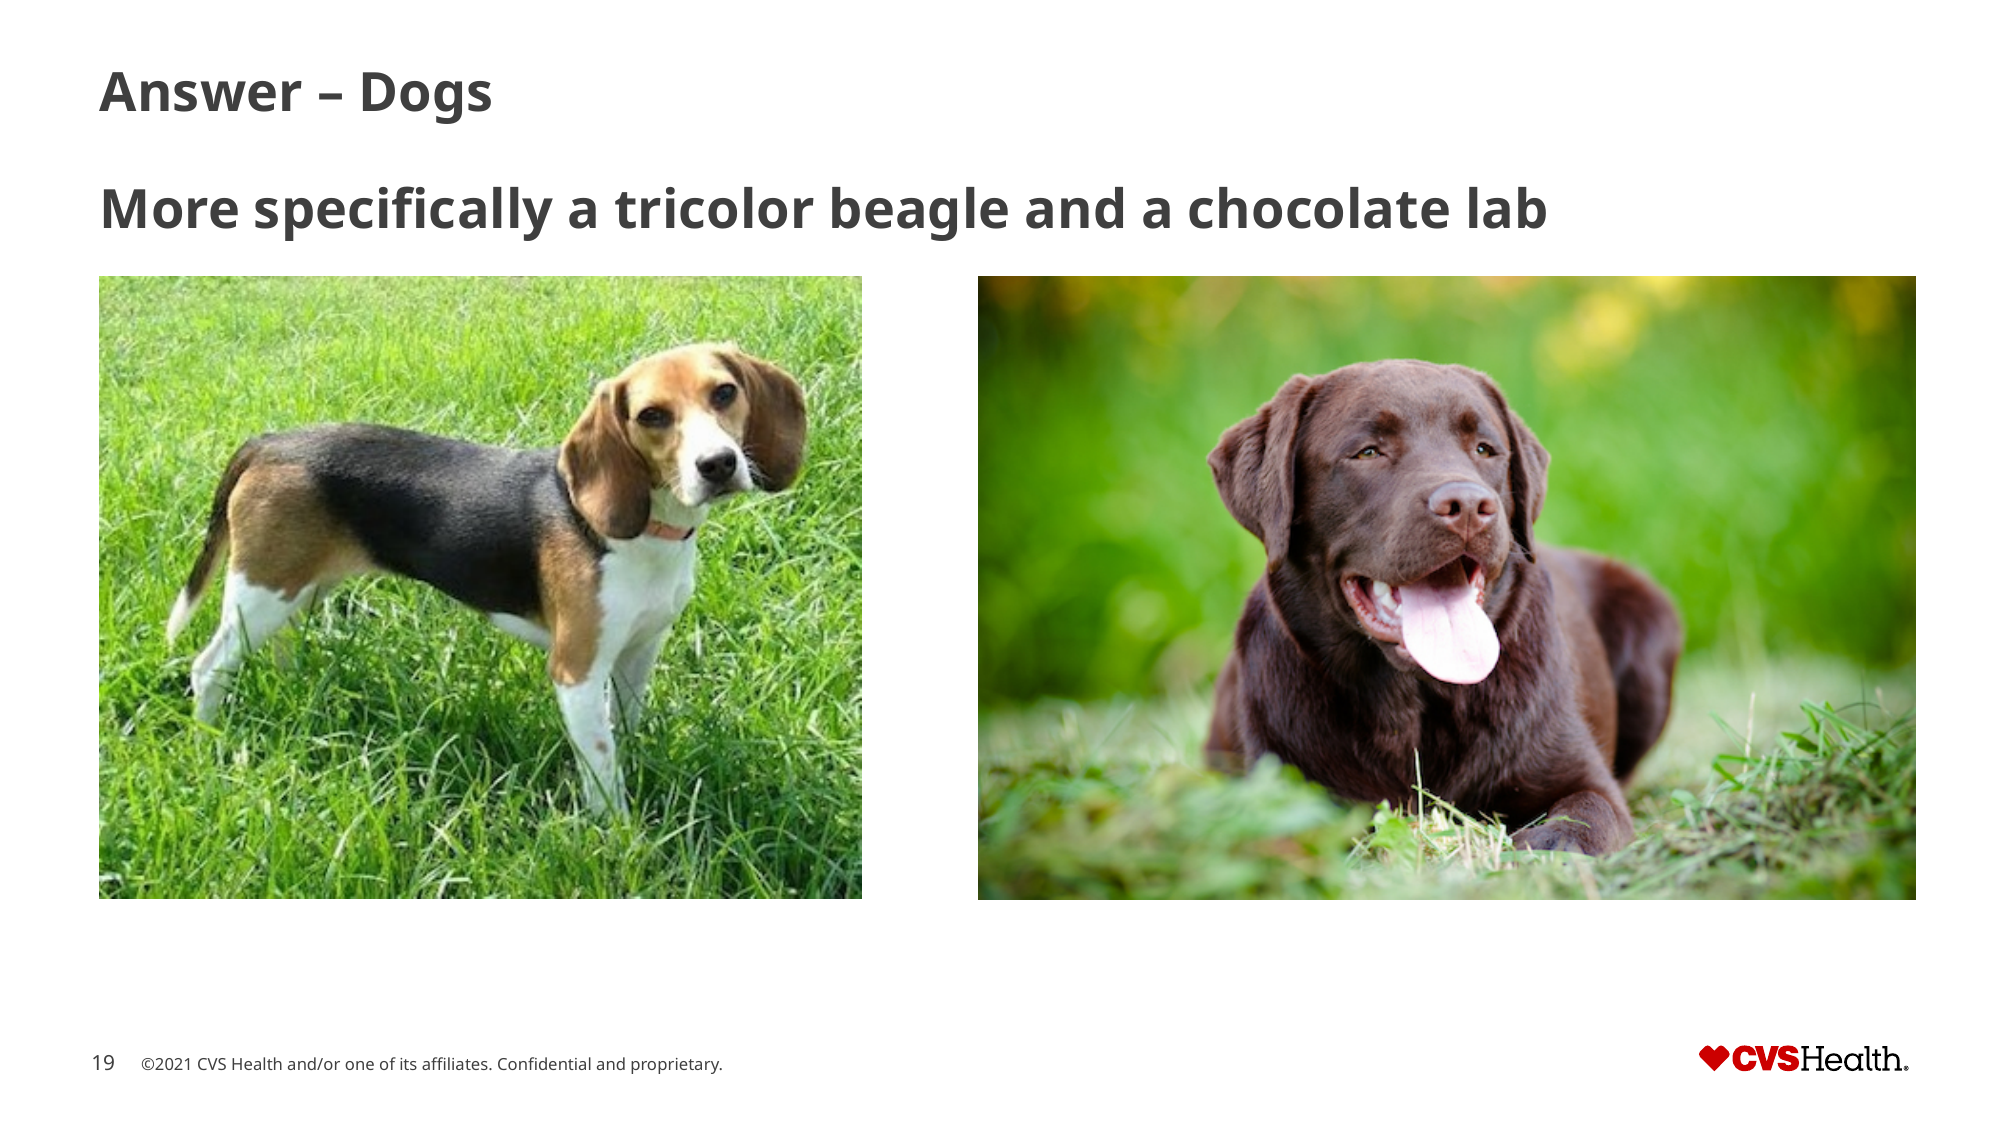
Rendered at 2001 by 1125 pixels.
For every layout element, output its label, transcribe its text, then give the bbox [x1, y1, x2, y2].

picture [99, 275, 862, 899]
picture [977, 275, 1916, 900]
title Answer – Dogs More specifically a tricolor beagle and a chocolate lab [99, 64, 1900, 278]
